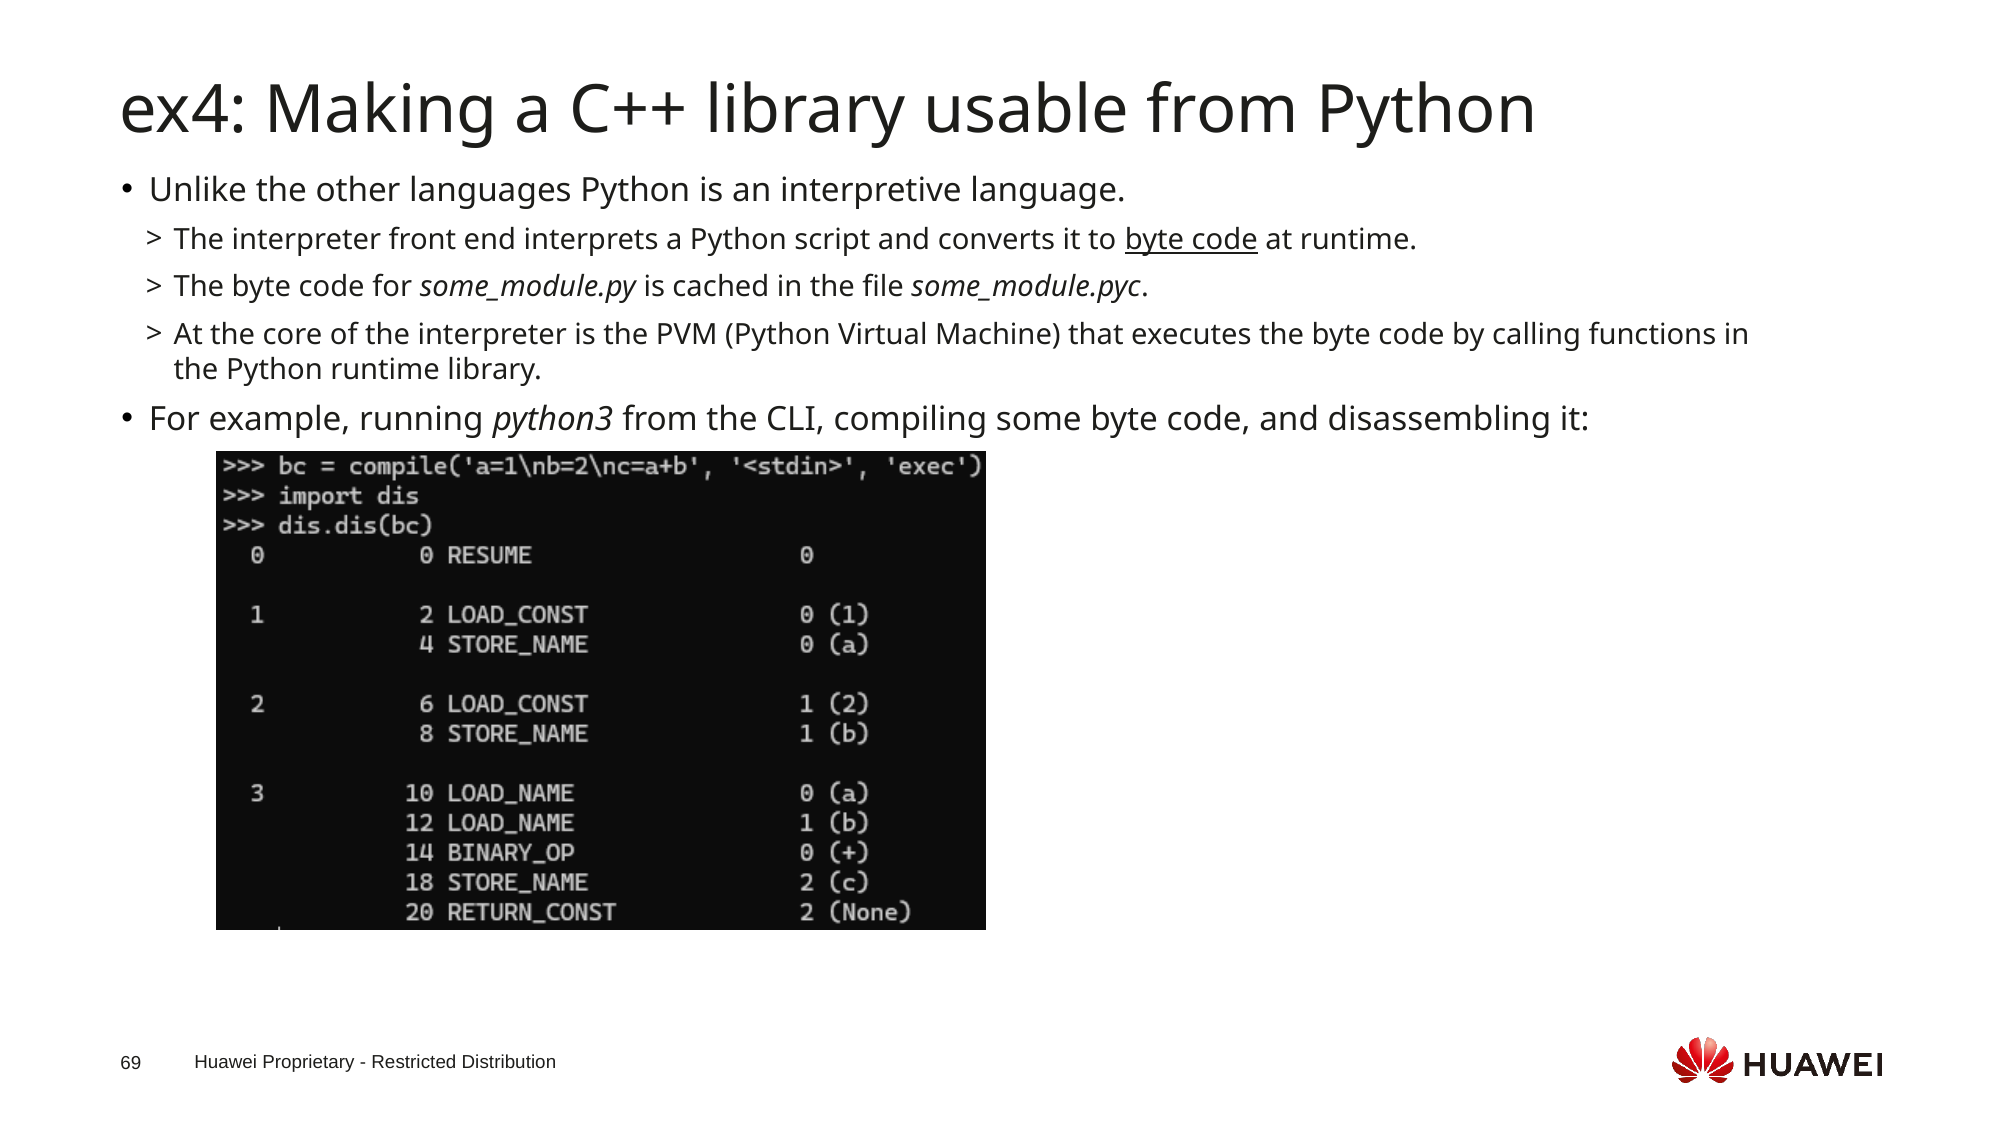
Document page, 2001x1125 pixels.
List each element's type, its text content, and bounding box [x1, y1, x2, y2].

picture [216, 451, 986, 930]
subtitle ex4: Making a C++ library usable from Python [119, 74, 1882, 168]
picture [1672, 1037, 1882, 1083]
list Unlike the other languages Python is an interpretive language. The interpreter front end interprets a Python script and converts it to byte code at runtime. The byte code for some_module.py is cached in the file some_module.pyc. At the core of the interpreter is the PVM (Python Virtual Machine) that executes the byte code by calling functions in the Python runtime library. For example, running python3 from the CLI, compiling some byte code, and disassembling it: [119, 167, 1777, 988]
